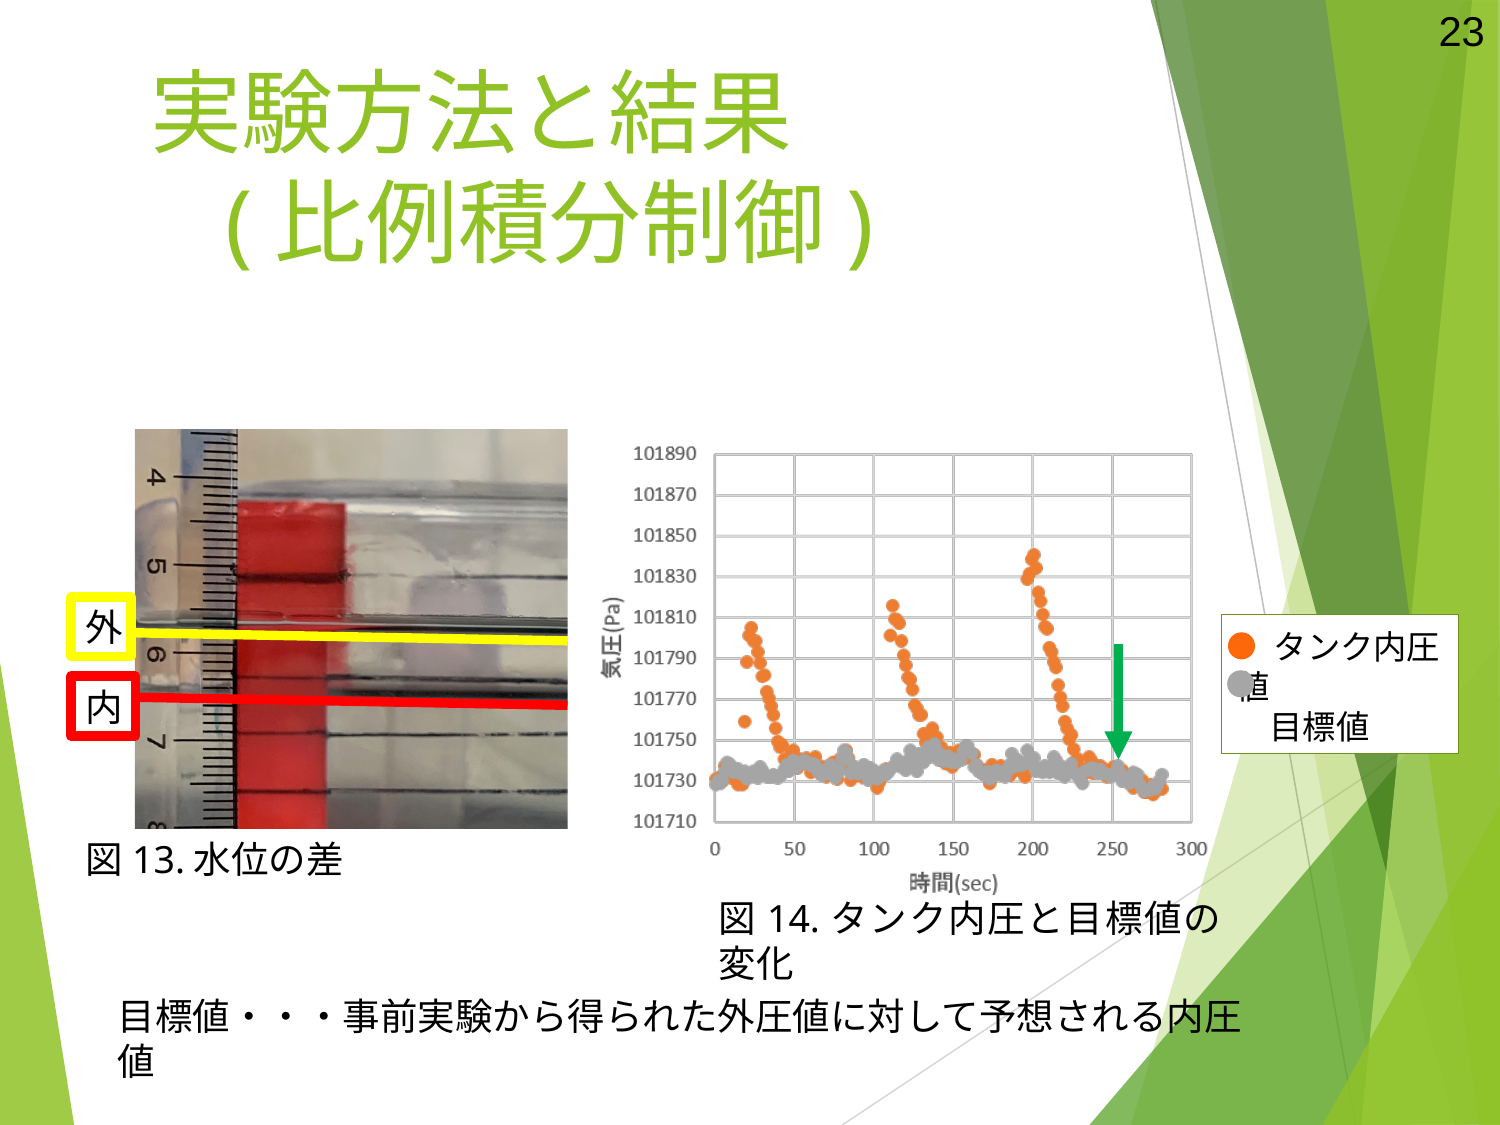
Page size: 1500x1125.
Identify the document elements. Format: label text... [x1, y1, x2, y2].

picture [134, 429, 1395, 926]
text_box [1221, 614, 1459, 716]
slide_number 23 [1416, 0, 1500, 60]
title 実験方法と結果 (比例積分制御) [135, 47, 1380, 285]
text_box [134, 693, 568, 710]
text_box 外 [70, 596, 132, 657]
text_box 目標値・・・事前実験から得られた外圧値に対して予想される内圧値 [103, 985, 1294, 1091]
text_box 図14.タンク内圧と目標値の変化 [707, 926, 1233, 959]
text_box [134, 629, 568, 645]
text_box 内 [70, 676, 134, 736]
